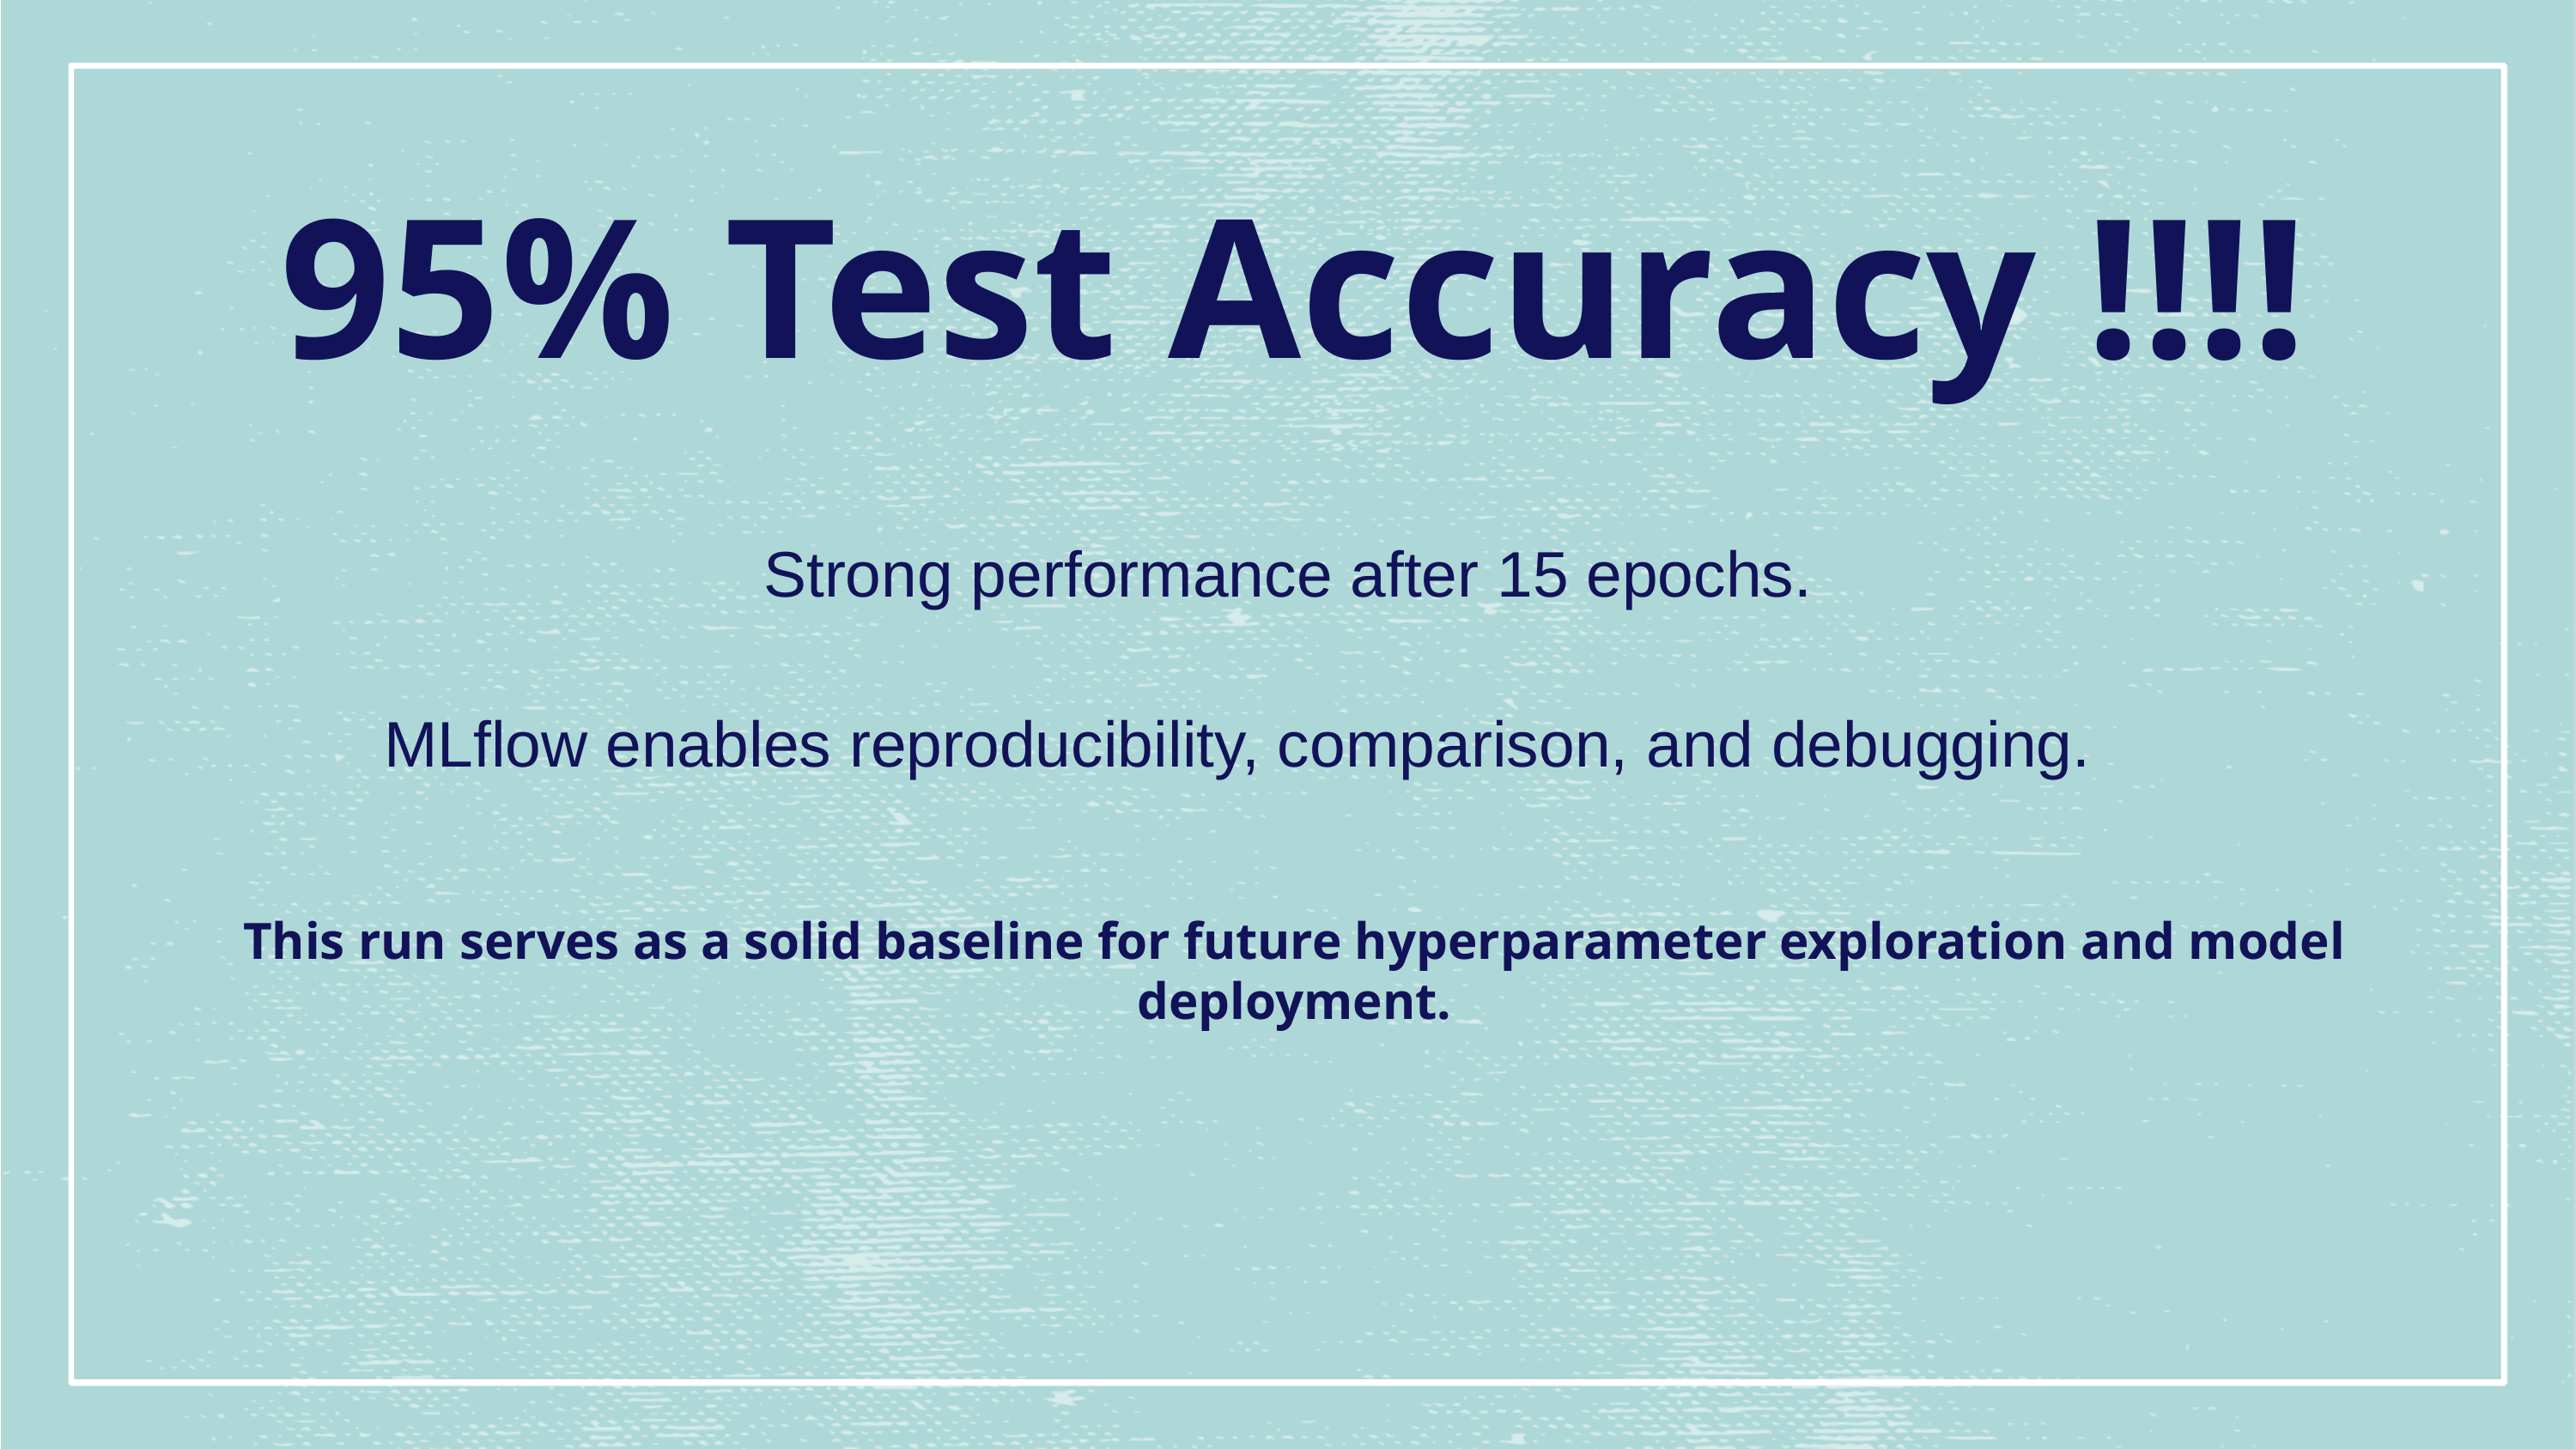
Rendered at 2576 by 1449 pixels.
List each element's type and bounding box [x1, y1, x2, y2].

text_box [0, 0, 2576, 1449]
